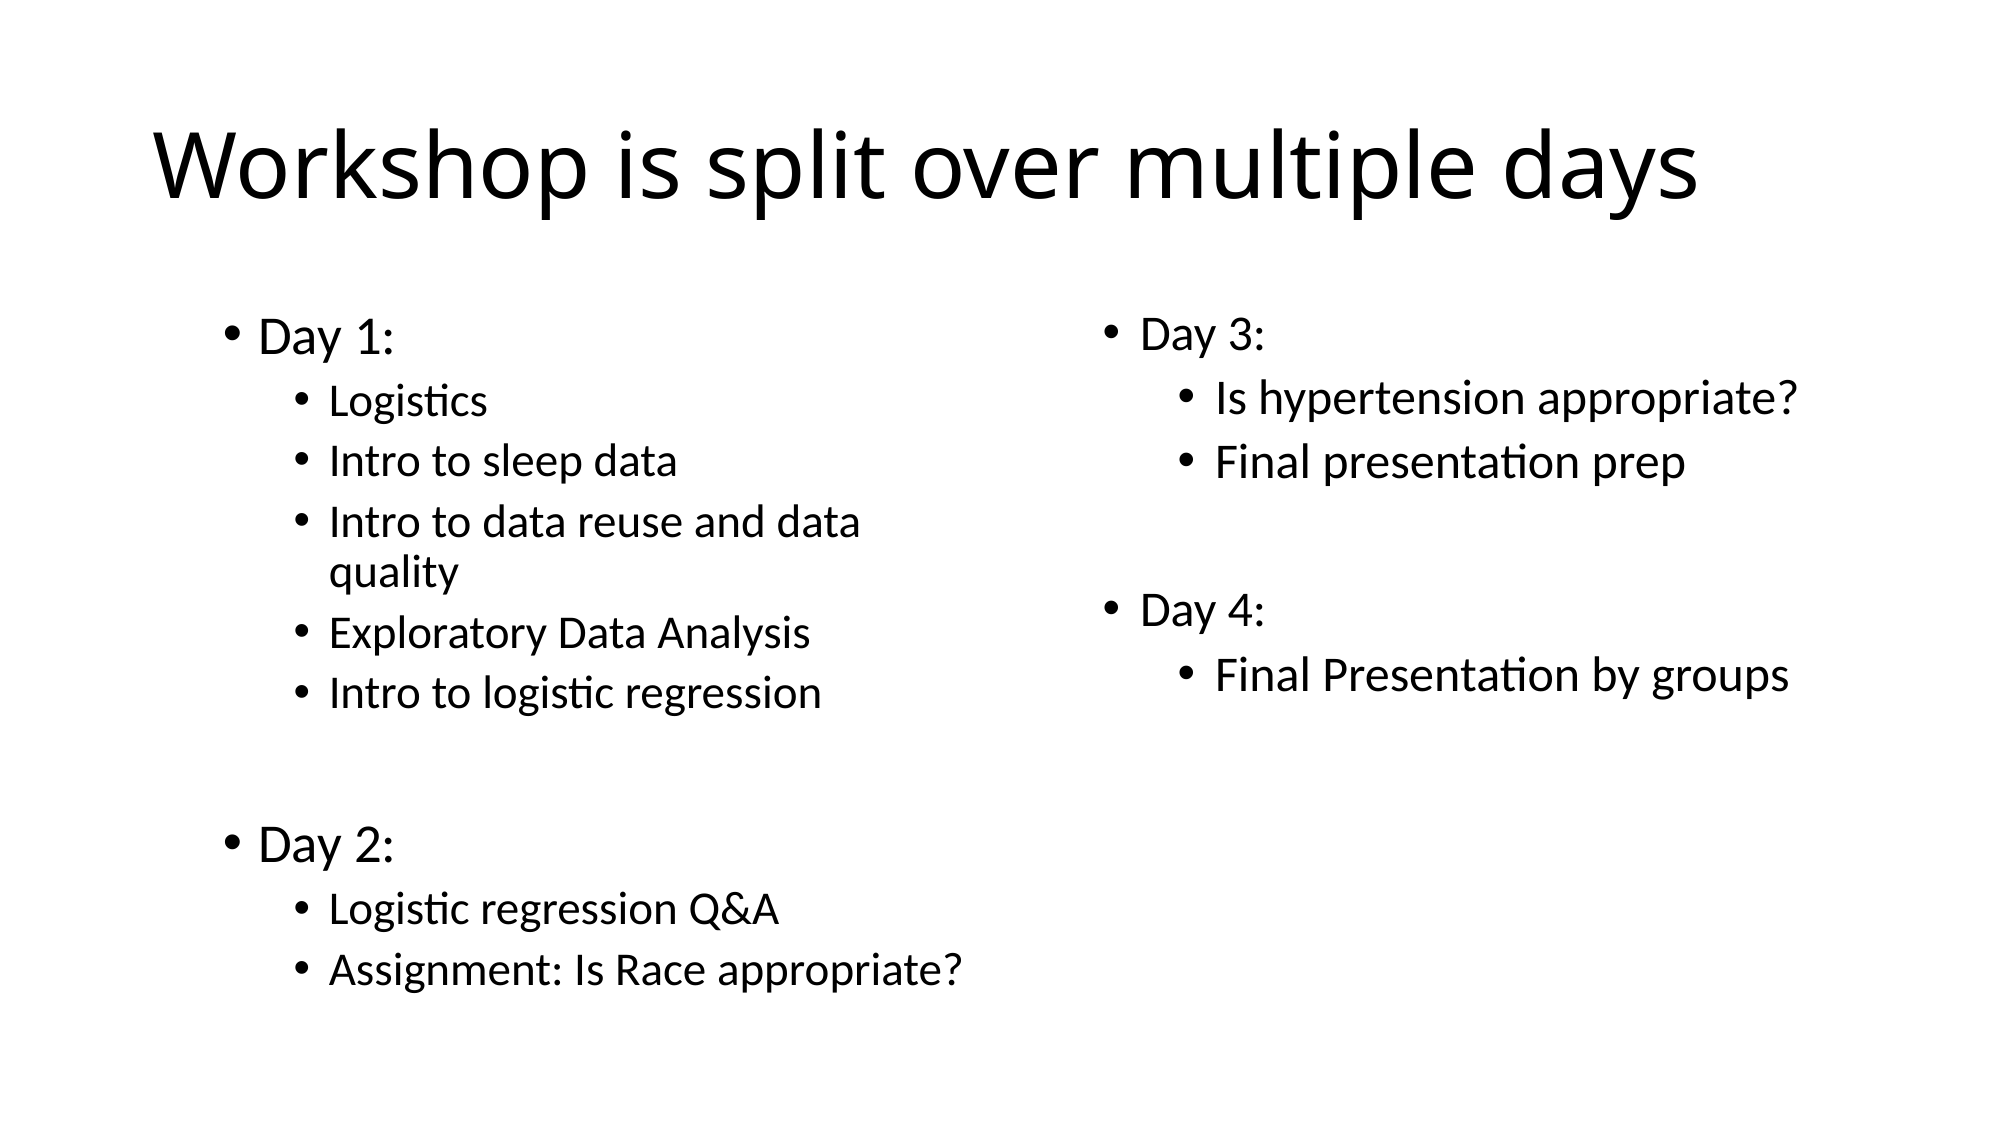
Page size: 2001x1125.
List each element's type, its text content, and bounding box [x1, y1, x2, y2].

title Workshop is split over multiple days [137, 59, 1863, 278]
list Day 1: Logistics Intro to sleep data Intro to data reuse and data quality Exploratory Data Analysis Intro to logistic regression Day 2: Logistic regression Q&A Assignment: Is Race appropriate? [137, 299, 988, 1014]
list Day 3: Is hypertension appropriate? Final presentation prep Day 4: Final Presentation by groups [1012, 299, 1863, 1014]
